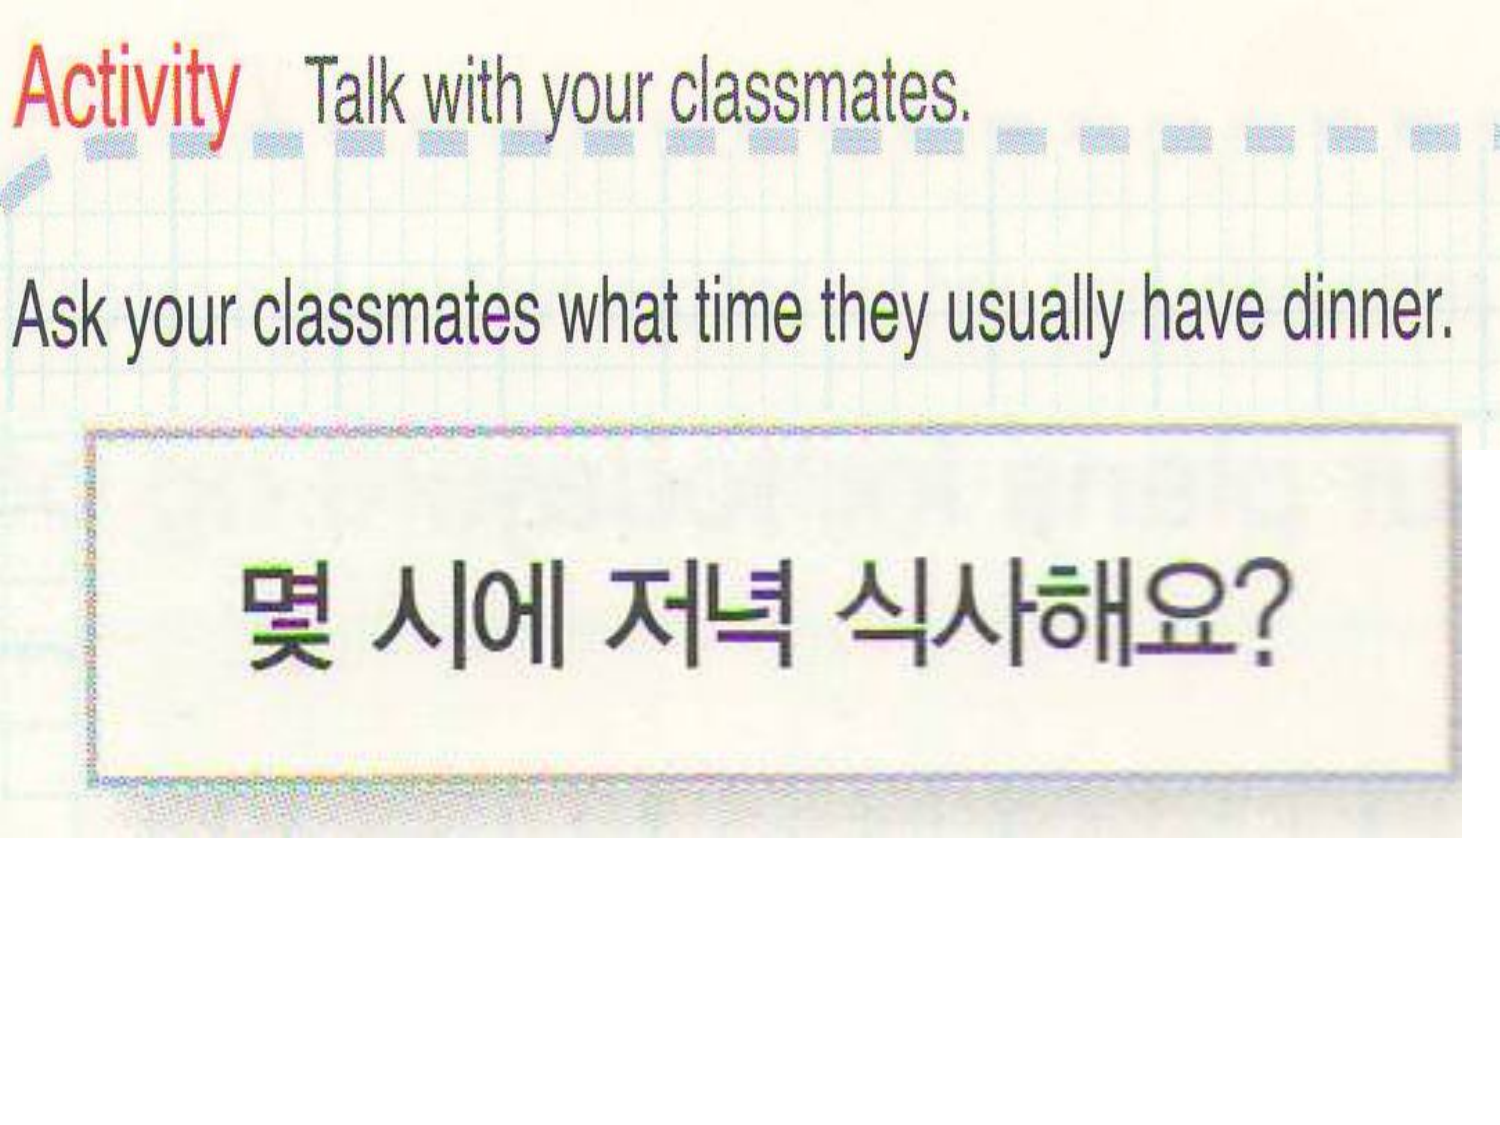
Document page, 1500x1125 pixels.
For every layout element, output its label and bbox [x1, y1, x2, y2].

picture [0, 0, 1500, 838]
